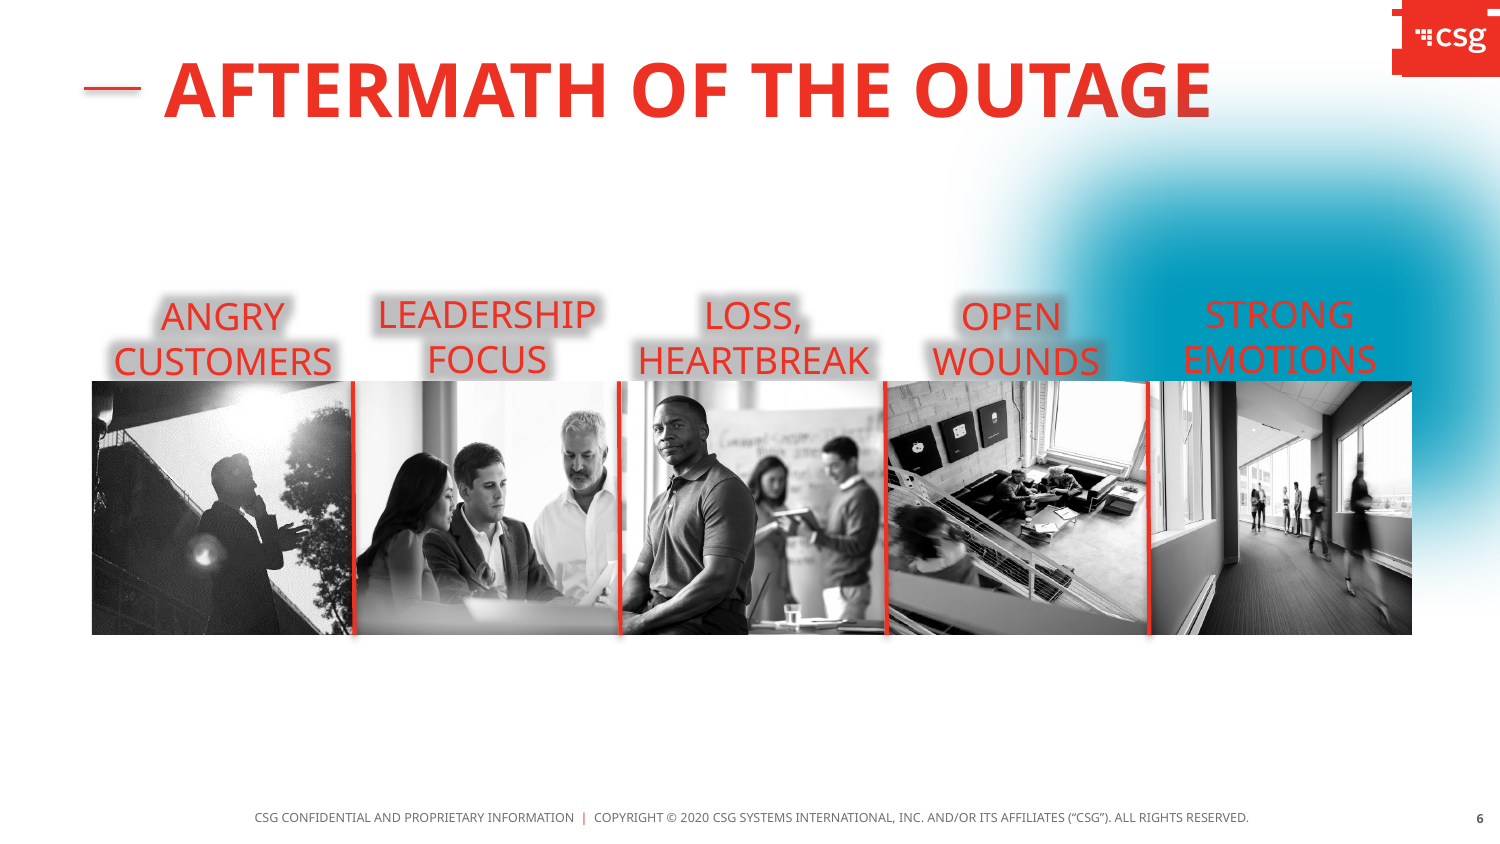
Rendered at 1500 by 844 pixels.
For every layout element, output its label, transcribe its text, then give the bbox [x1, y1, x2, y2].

text_box LOSS, HEARTBREAK [633, 292, 870, 379]
picture [1105, 248, 1458, 636]
text_box ANGRY CUSTOMERS [90, 292, 342, 380]
slide_number 6 [1161, 797, 1499, 843]
picture [621, 380, 1147, 636]
picture [1392, 0, 1500, 77]
text_box LEADERSHIP FOCUS [355, 291, 620, 379]
text_box OPEN WOUNDS [883, 292, 1150, 379]
list Aftermath of the outage [149, 34, 1384, 141]
picture [91, 380, 618, 636]
text_box STRONG EMOTIONS [1163, 291, 1413, 381]
